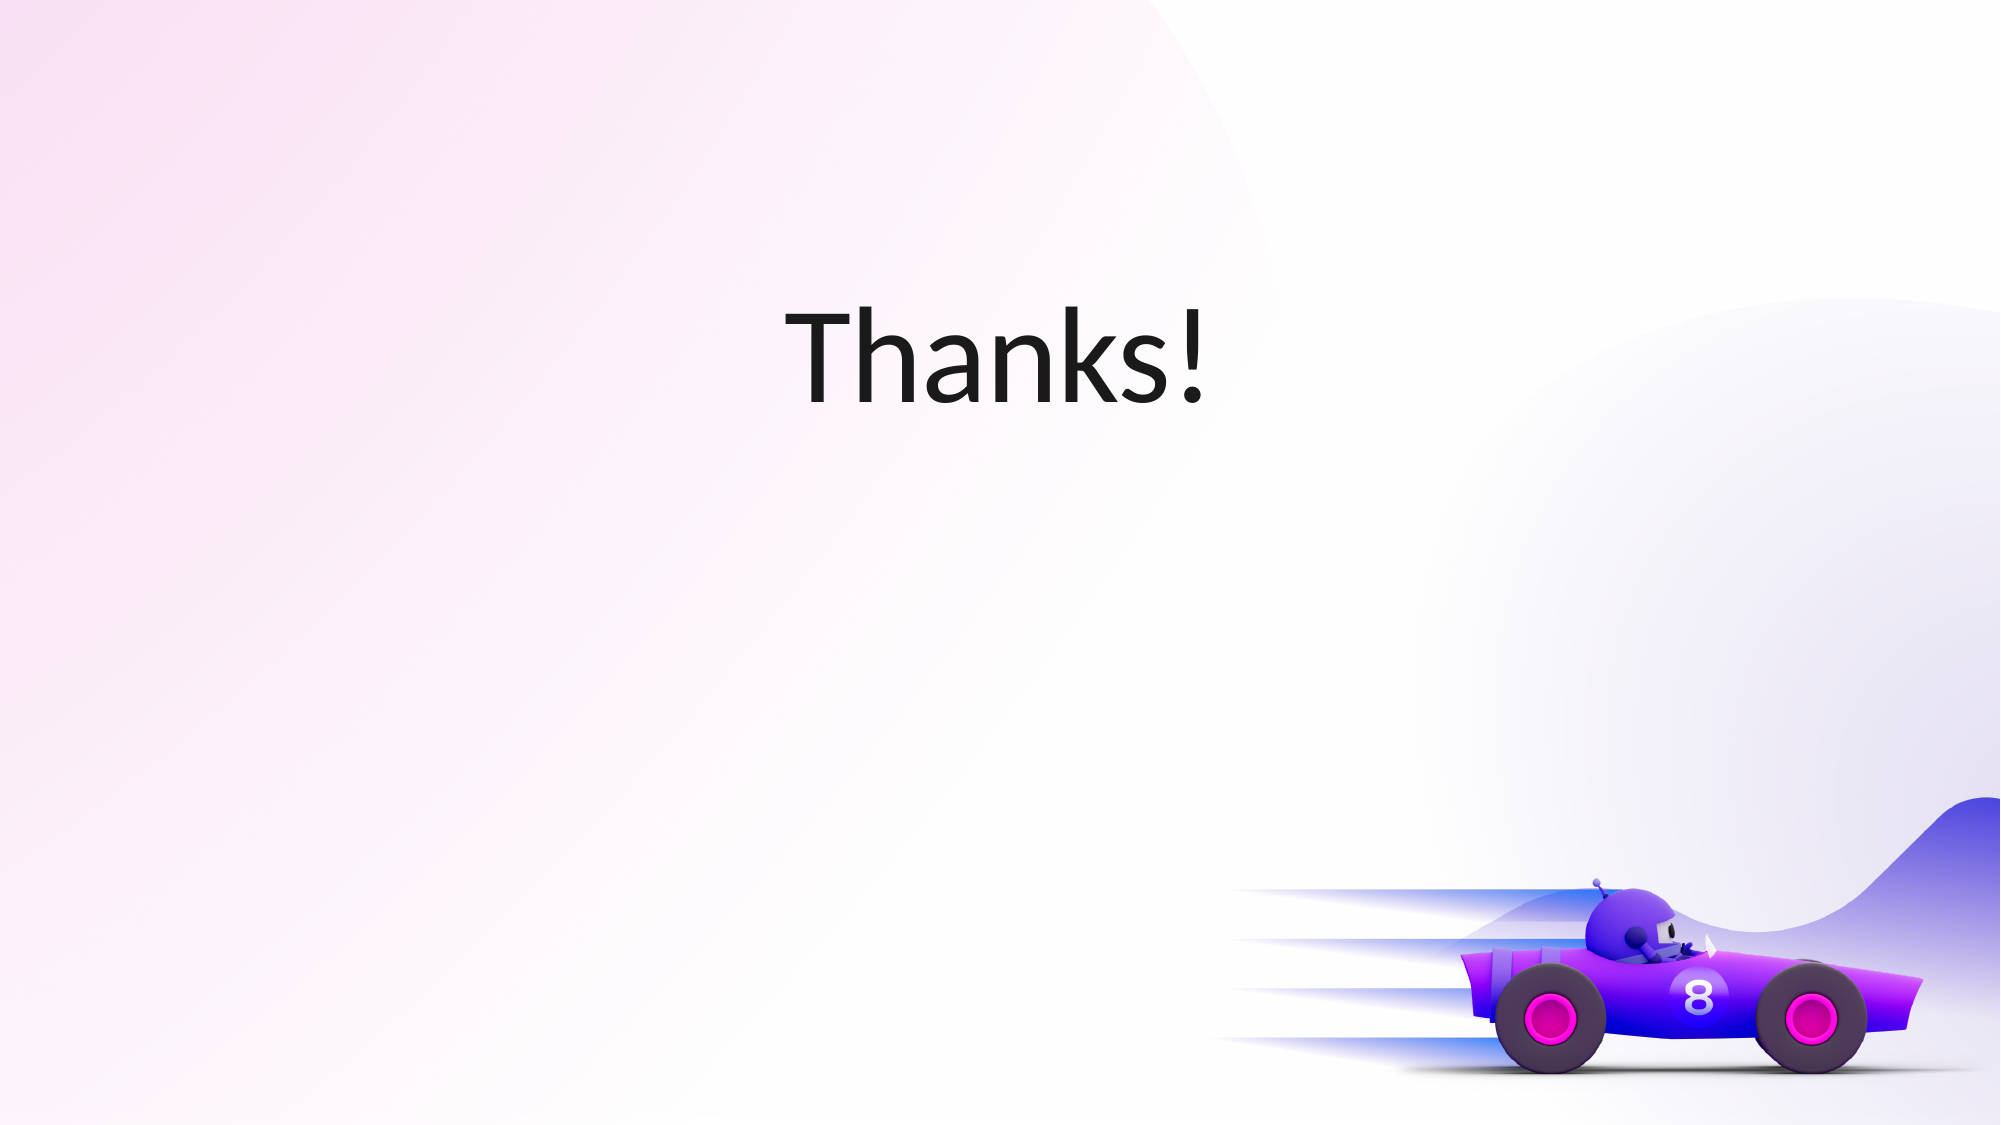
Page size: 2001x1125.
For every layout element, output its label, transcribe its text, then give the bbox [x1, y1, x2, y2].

picture [0, 0, 2001, 1125]
title Thanks! [350, 264, 1650, 597]
